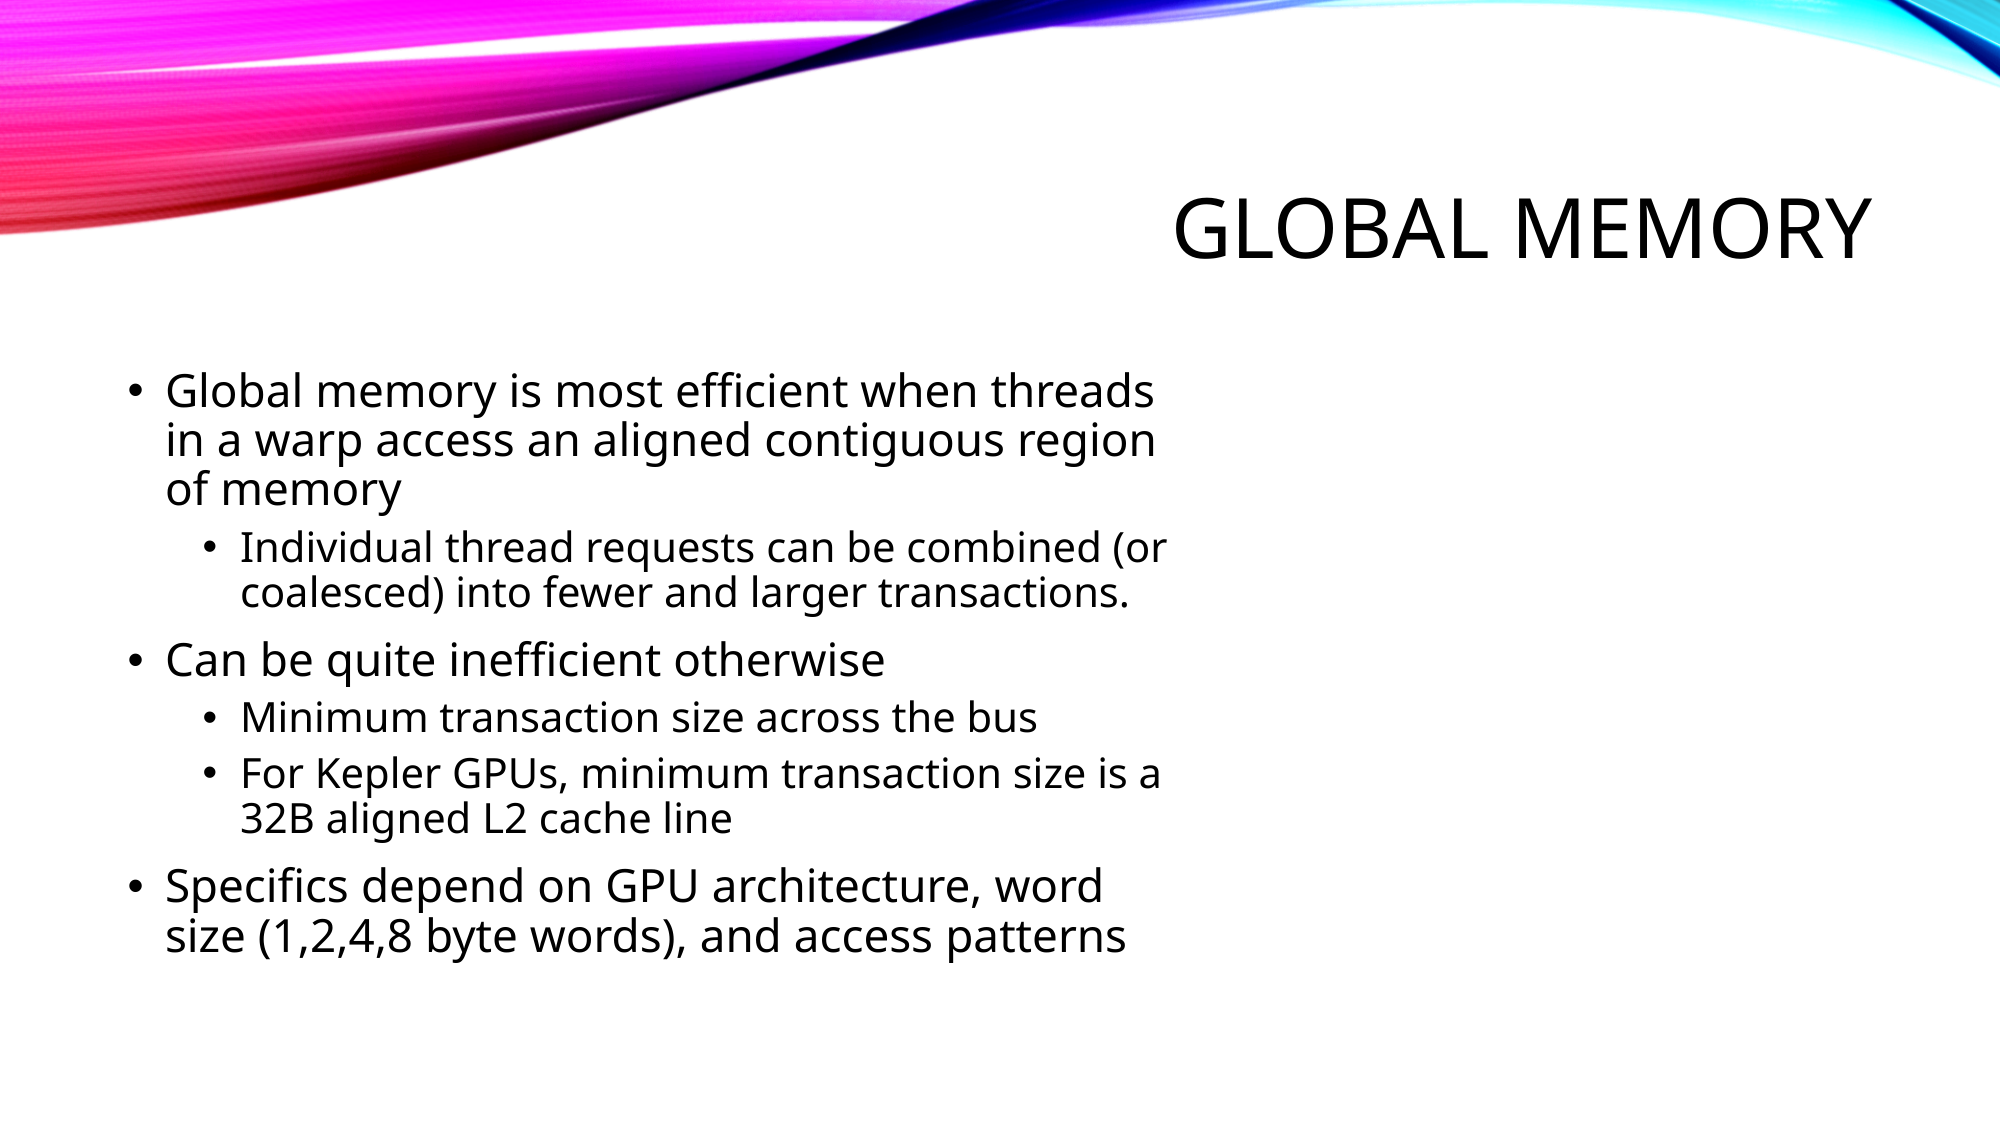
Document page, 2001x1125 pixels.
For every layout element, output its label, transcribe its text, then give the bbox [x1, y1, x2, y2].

picture [1910, 0, 2000, 45]
list Global memory is most efficient when threads in a warp access an aligned contiguous region of memory Individual thread requests can be combined (or coalesced) into fewer and larger transactions. Can be quite inefficient otherwise Minimum transaction size across the bus For Kepler GPUs, minimum transaction size is a 32B aligned L2 cache line Specifics depend on GPU architecture, word size (1,2,4,8 byte words), and access patterns [112, 360, 1191, 1125]
title GLOBAL MEMORY [474, 125, 1888, 338]
picture [0, 0, 2000, 237]
picture [1890, 0, 2000, 75]
